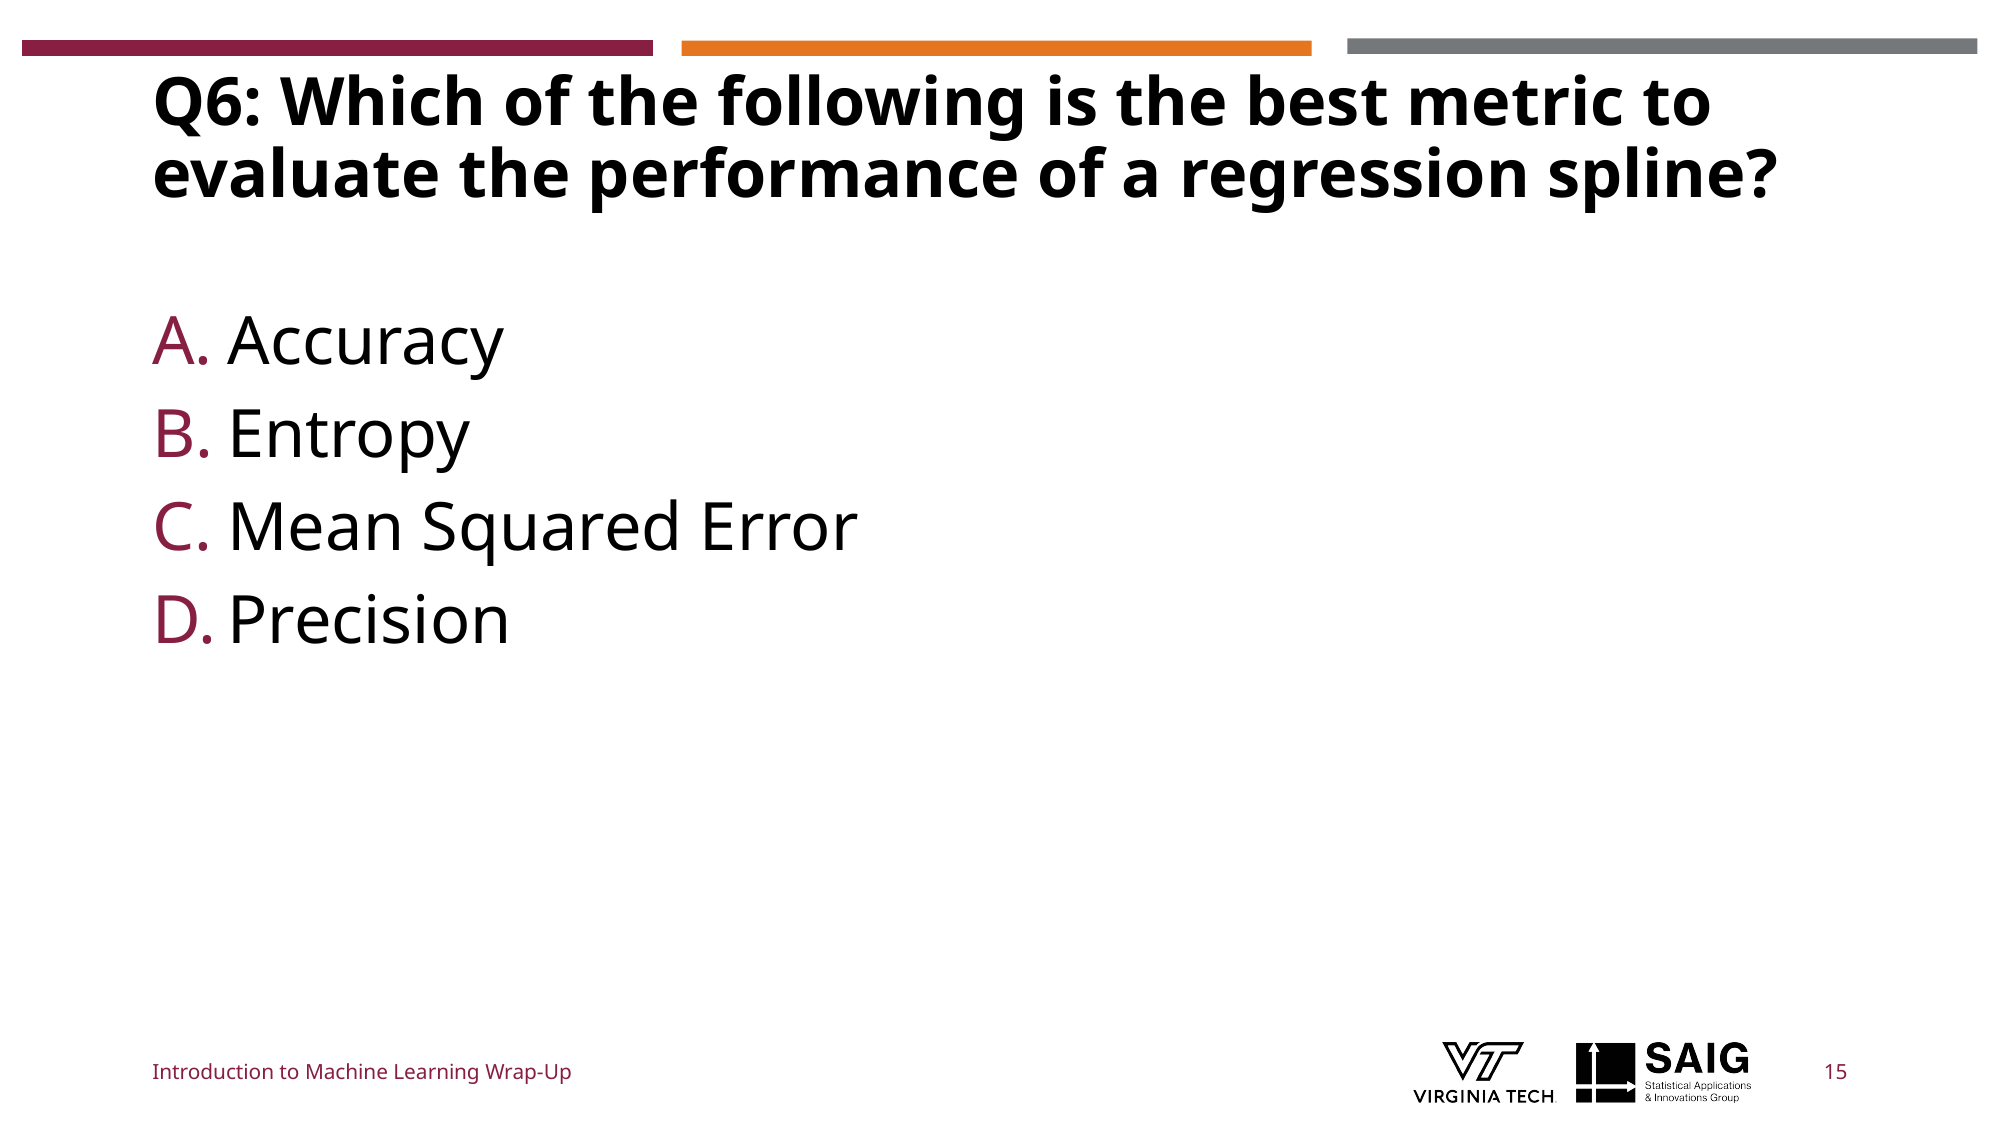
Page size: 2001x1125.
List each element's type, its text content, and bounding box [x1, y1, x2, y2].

slide_number 15 [1412, 1042, 1863, 1103]
list Accuracy Entropy Mean Squared Error Precision [137, 299, 1863, 1014]
title Q6: Which of the following is the best metric to evaluate the performance of a regression spline? [137, 59, 1863, 278]
footer Introduction to Machine Learning Wrap-Up [137, 1042, 813, 1103]
